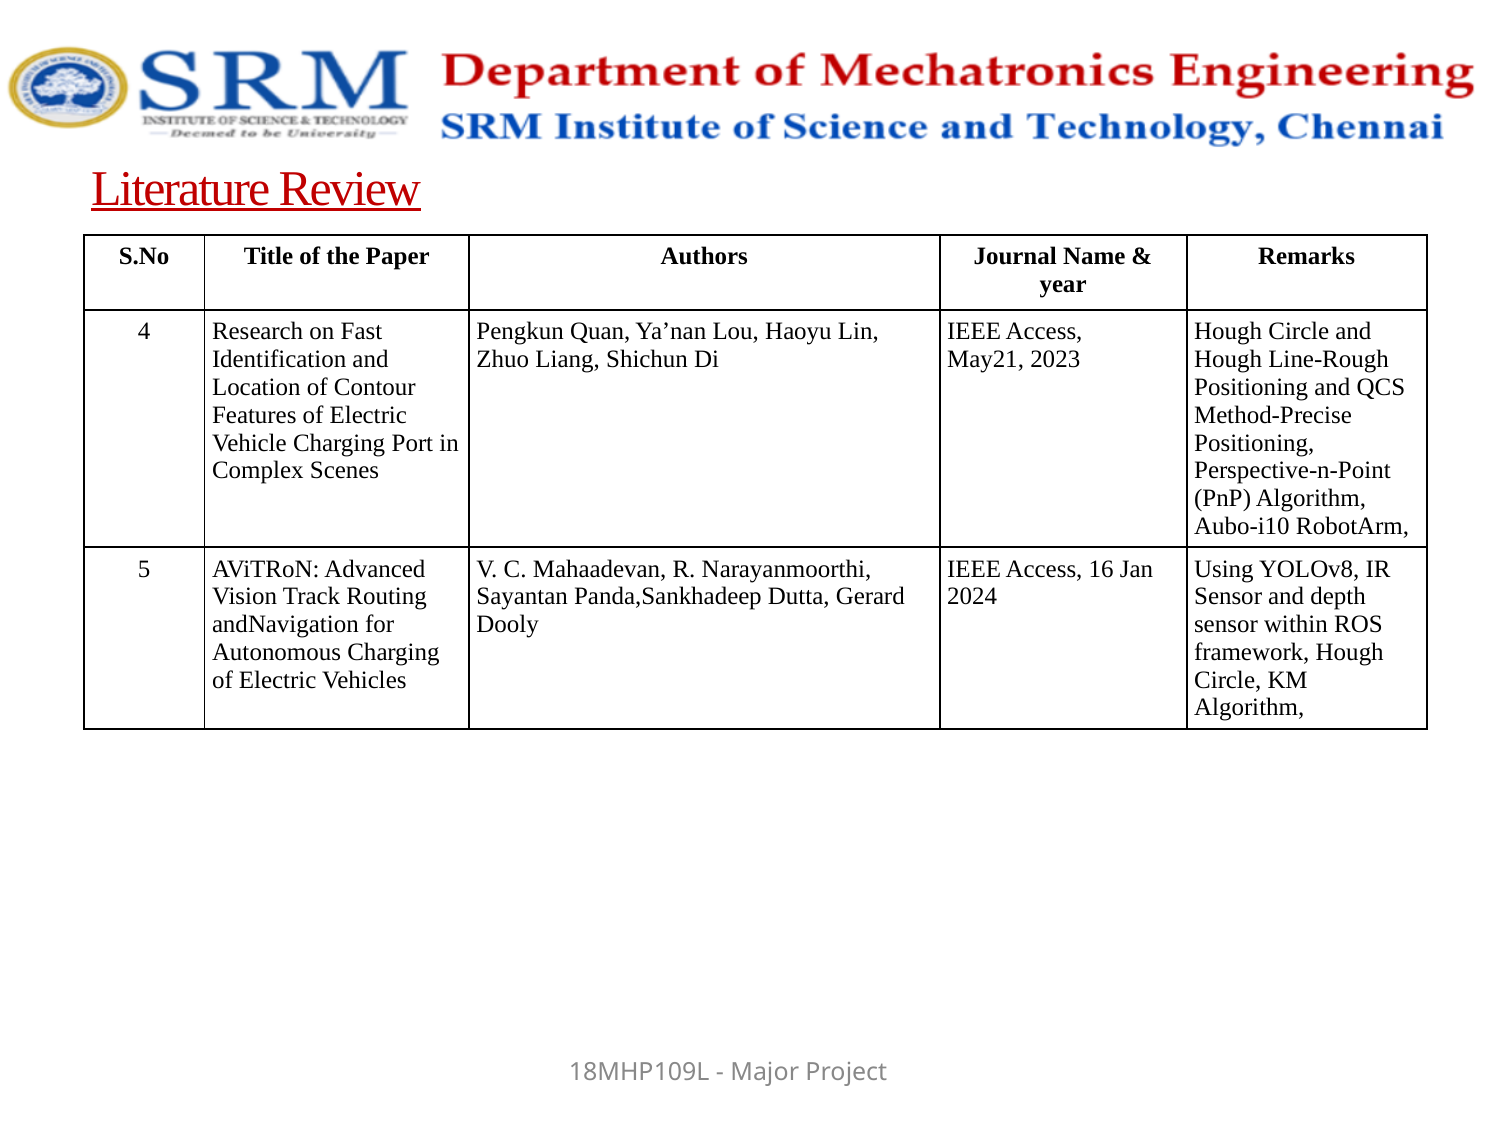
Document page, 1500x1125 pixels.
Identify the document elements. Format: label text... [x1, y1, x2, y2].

table_cell AViTRoN: Advanced Vision Track Routing andNavigation for Autonomous Charging of Electric Vehicles [205, 548, 468, 728]
table_cell Using YOLOv8, IR Sensor and depth sensor within ROS framework, Hough Circle, KM Algorithm, [1188, 548, 1426, 728]
table_header Journal Name & year [941, 236, 1186, 309]
picture [0, 0, 1500, 186]
table_cell 5 [85, 548, 204, 728]
table_header Authors [470, 236, 939, 309]
table_cell IEEE Access, May21, 2023 [941, 311, 1186, 546]
table_header Title of the Paper [205, 236, 468, 309]
table_header S.No [85, 236, 204, 309]
table_cell Pengkun Quan, Ya’nan Lou, Haoyu Lin, Zhuo Liang, Shichun Di [470, 311, 939, 546]
table_cell Hough Circle and Hough Line-Rough Positioning and QCS Method-Precise Positioning, Perspective-n-Point (PnP) Algorithm, Aubo-i10 RobotArm, [1188, 311, 1426, 546]
list Literature Review [83, 162, 1378, 234]
table_cell 4 [85, 311, 204, 546]
table_header Remarks [1188, 236, 1426, 309]
table_cell Research on Fast Identification and Location of Contour Features of Electric Vehicle Charging Port in Complex Scenes [205, 311, 468, 546]
text_box 18MHP109L - Major Project [482, 1048, 974, 1094]
table_cell V. C. Mahaadevan, R. Narayanmoorthi, Sayantan Panda,Sankhadeep Dutta, Gerard Dooly [470, 548, 939, 728]
table_cell IEEE Access, 16 Jan 2024 [941, 548, 1186, 728]
